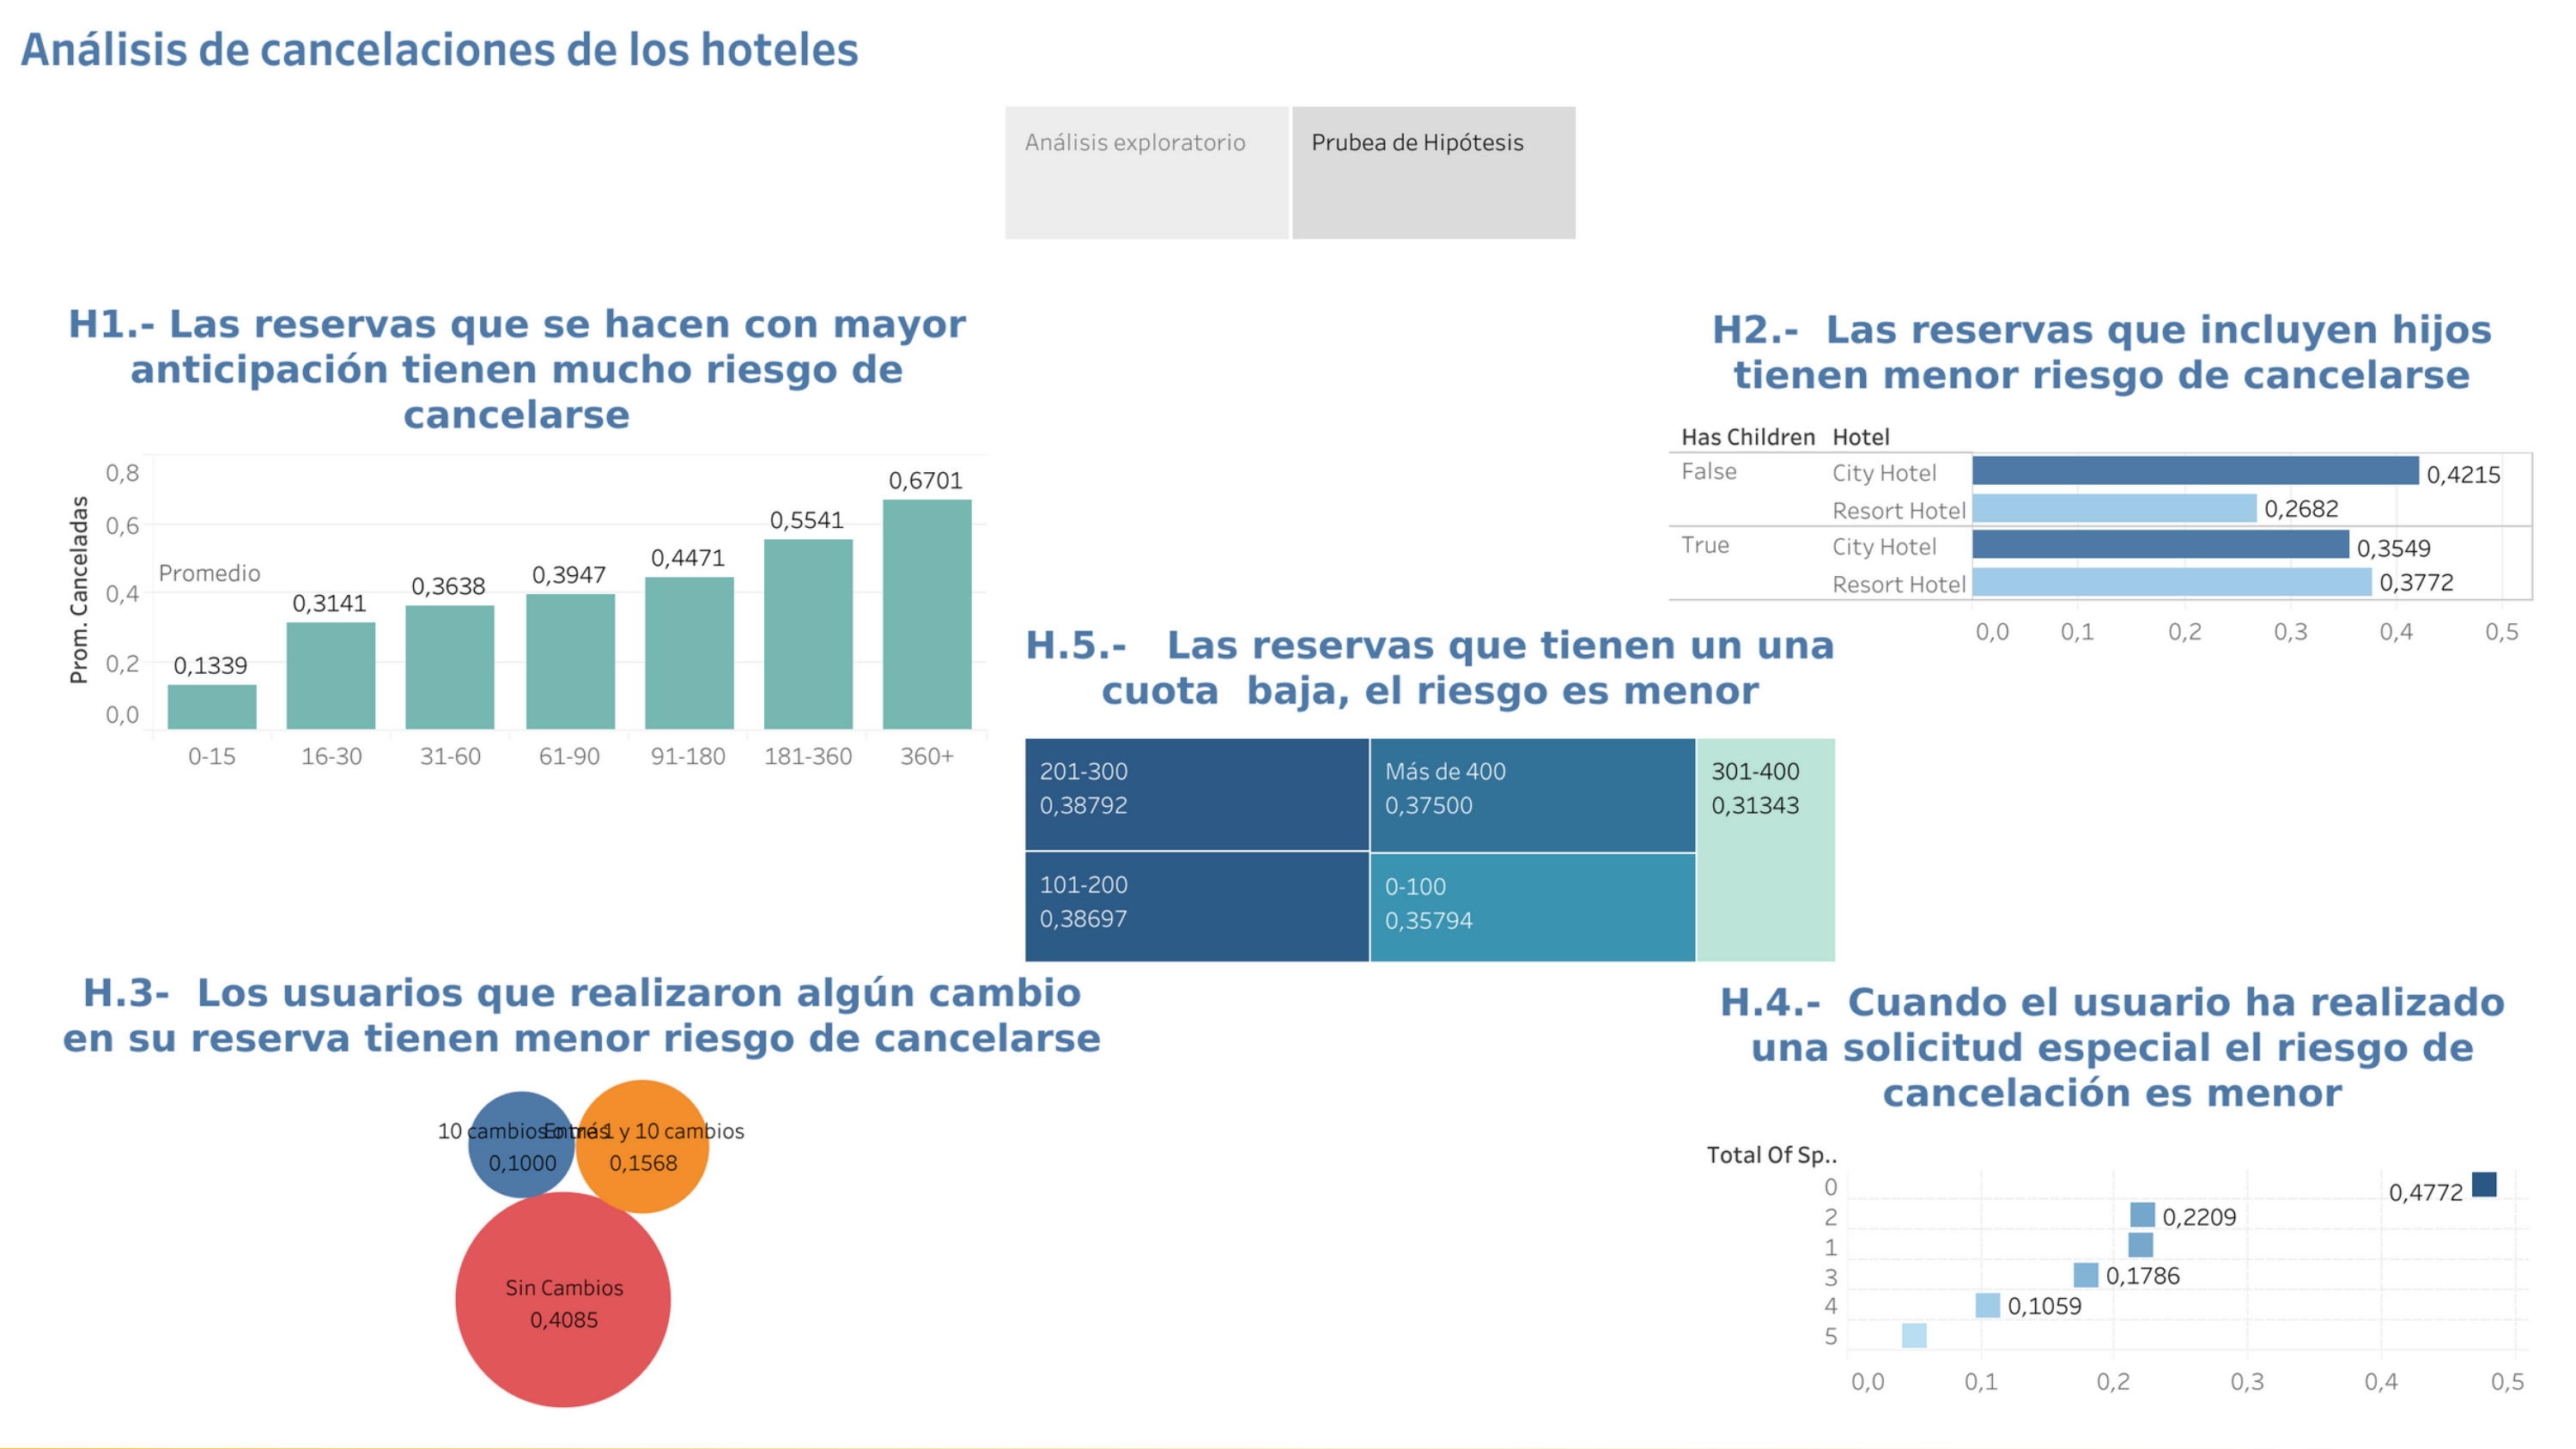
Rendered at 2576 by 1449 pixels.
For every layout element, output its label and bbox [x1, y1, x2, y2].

text_box [0, 0, 2576, 1448]
